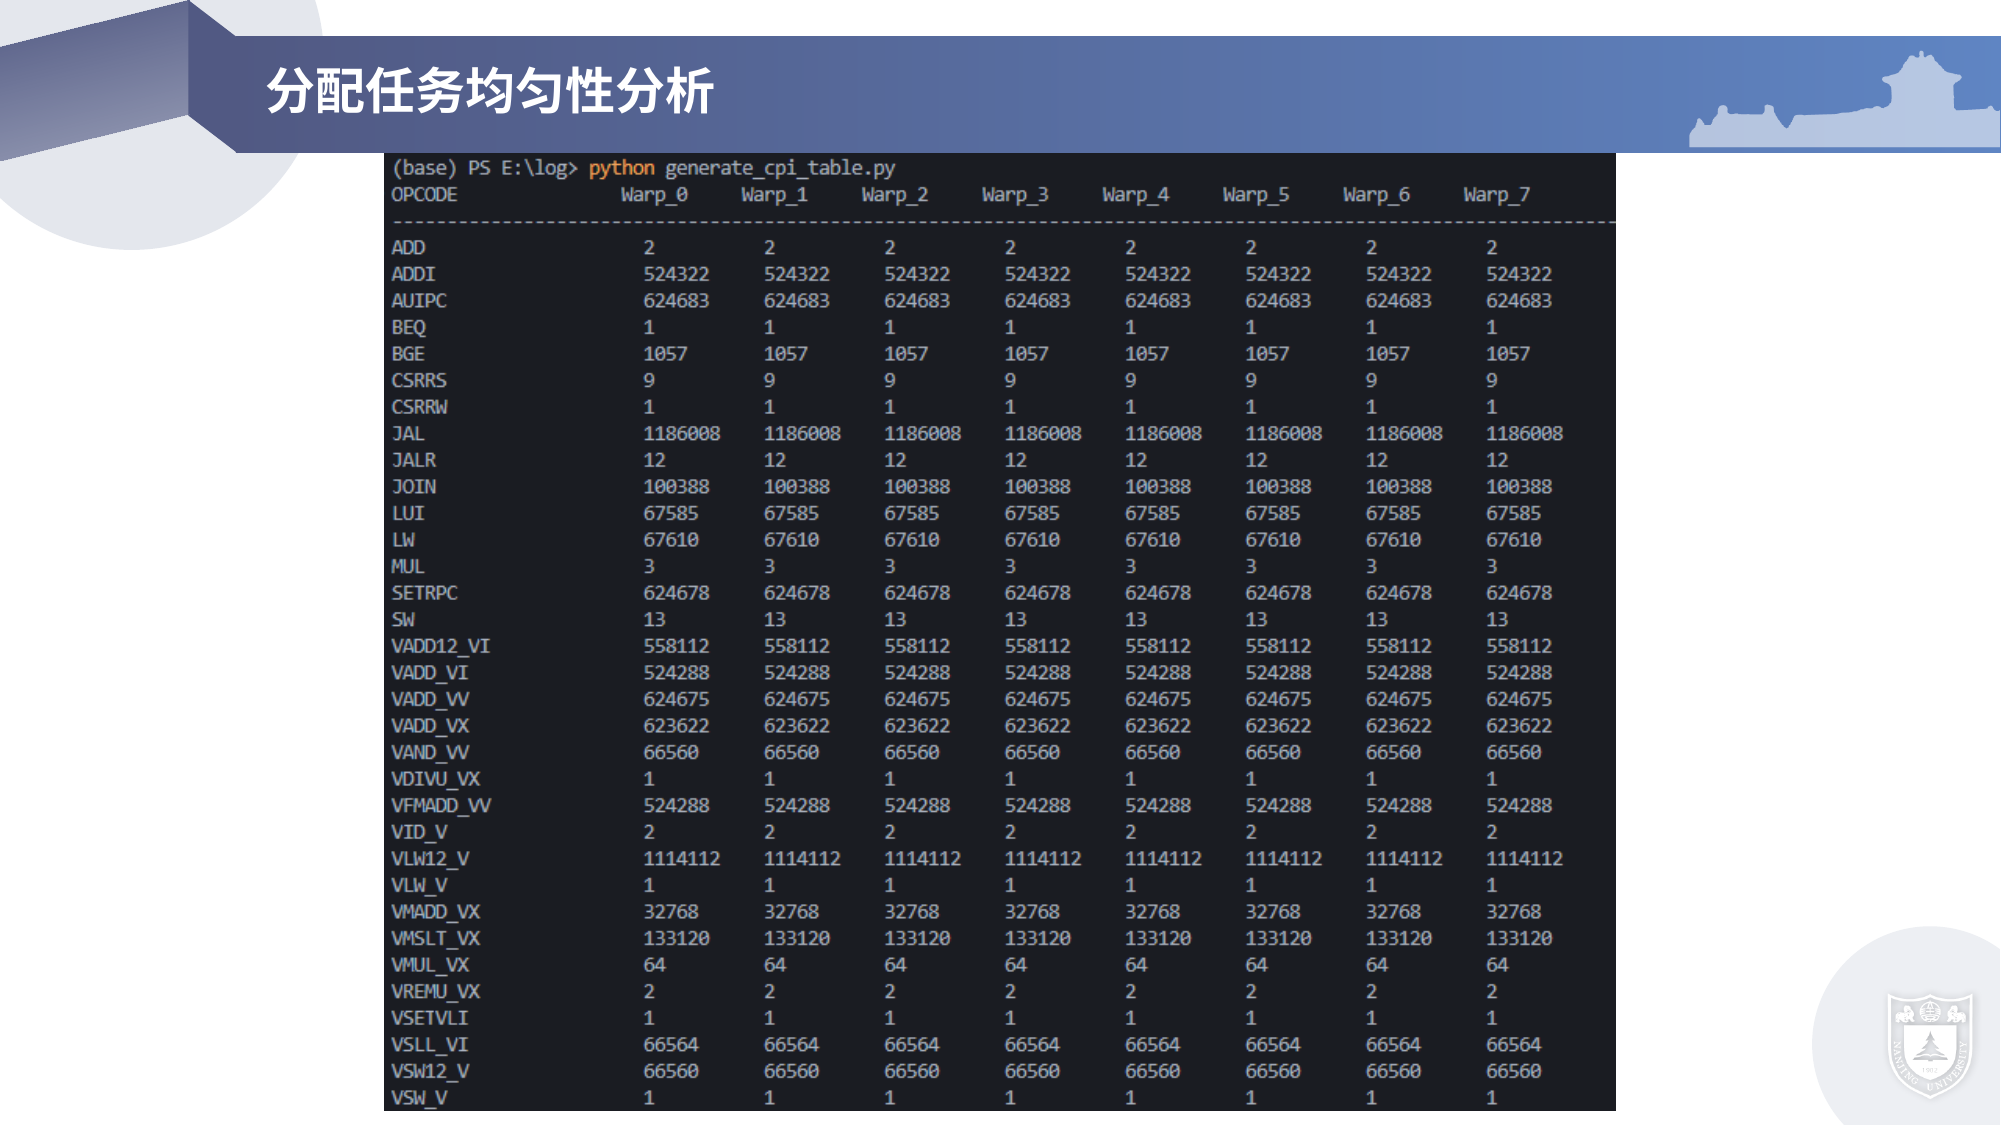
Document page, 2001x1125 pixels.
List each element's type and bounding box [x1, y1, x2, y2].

picture [1671, 29, 2000, 164]
text_box [0, 0, 2000, 154]
text_box [0, 154, 300, 251]
picture [384, 153, 1616, 1111]
text_box [1812, 926, 2000, 1125]
